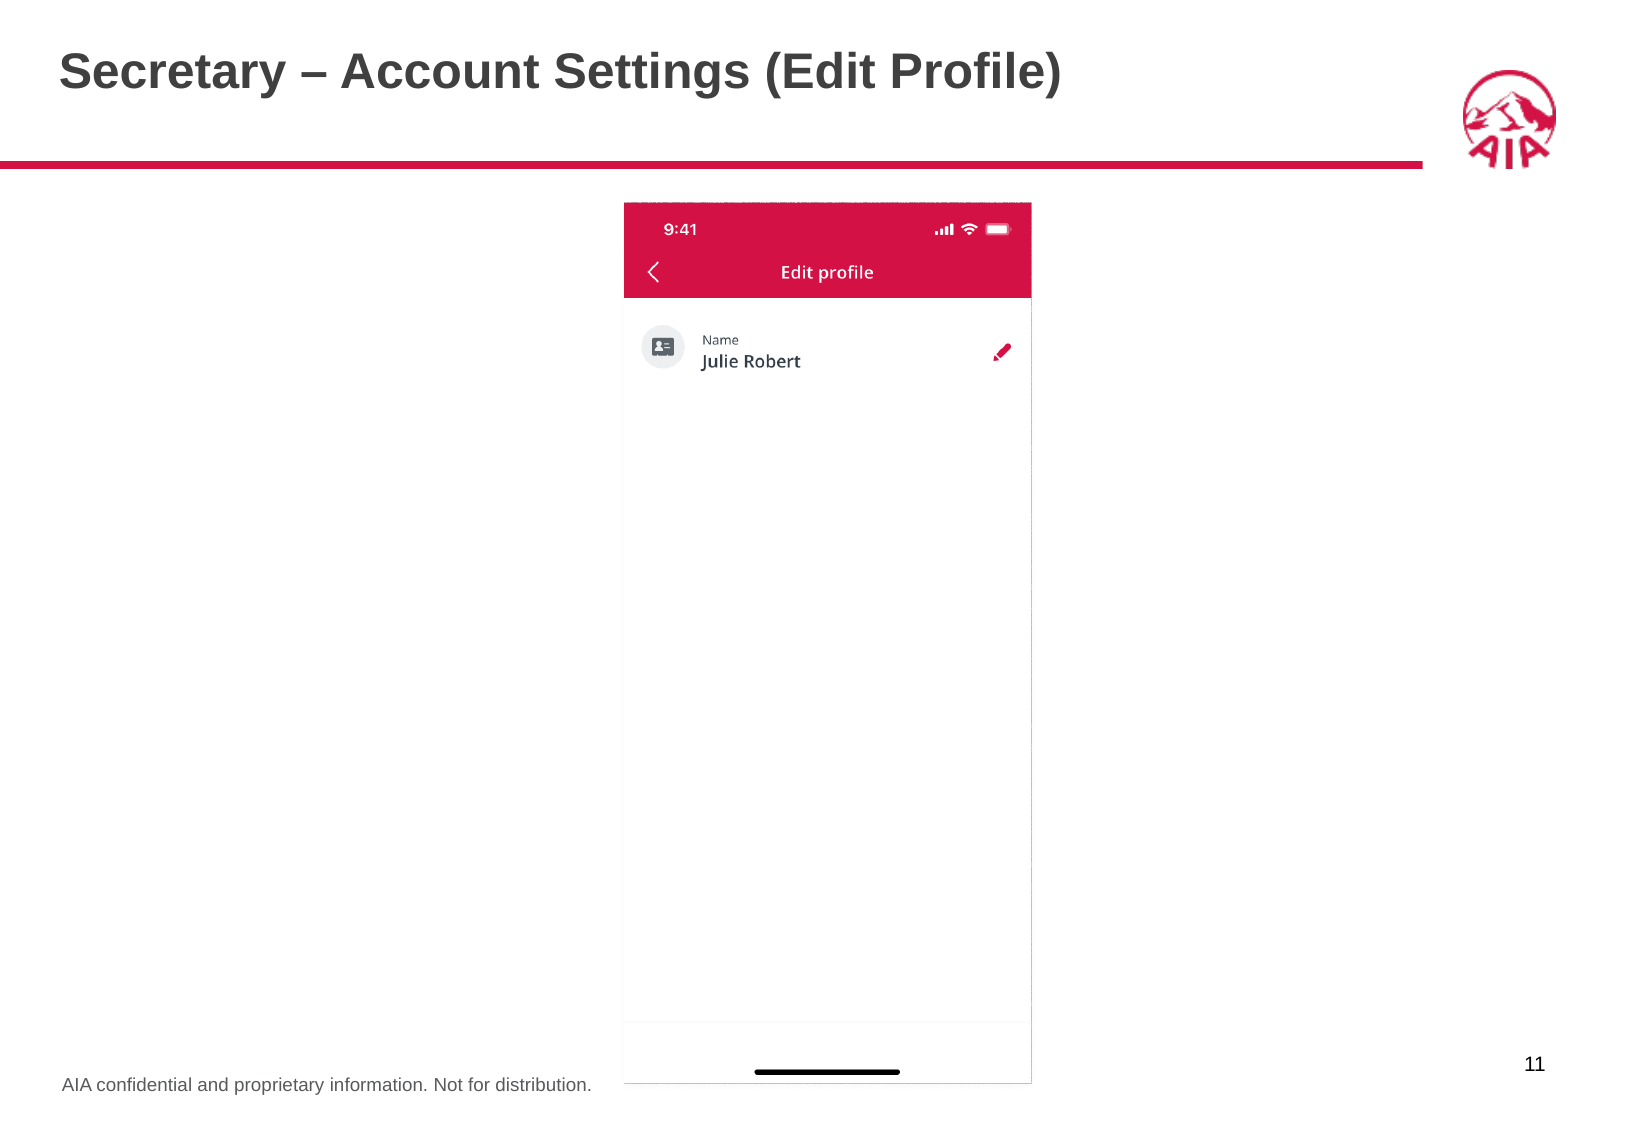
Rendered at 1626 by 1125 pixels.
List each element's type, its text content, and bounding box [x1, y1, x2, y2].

title Secretary – Account Settings (Edit Profile) [43, 30, 1427, 162]
slide_number 11 [1509, 1042, 1591, 1103]
picture [616, 198, 1039, 1095]
picture [1463, 70, 1556, 169]
